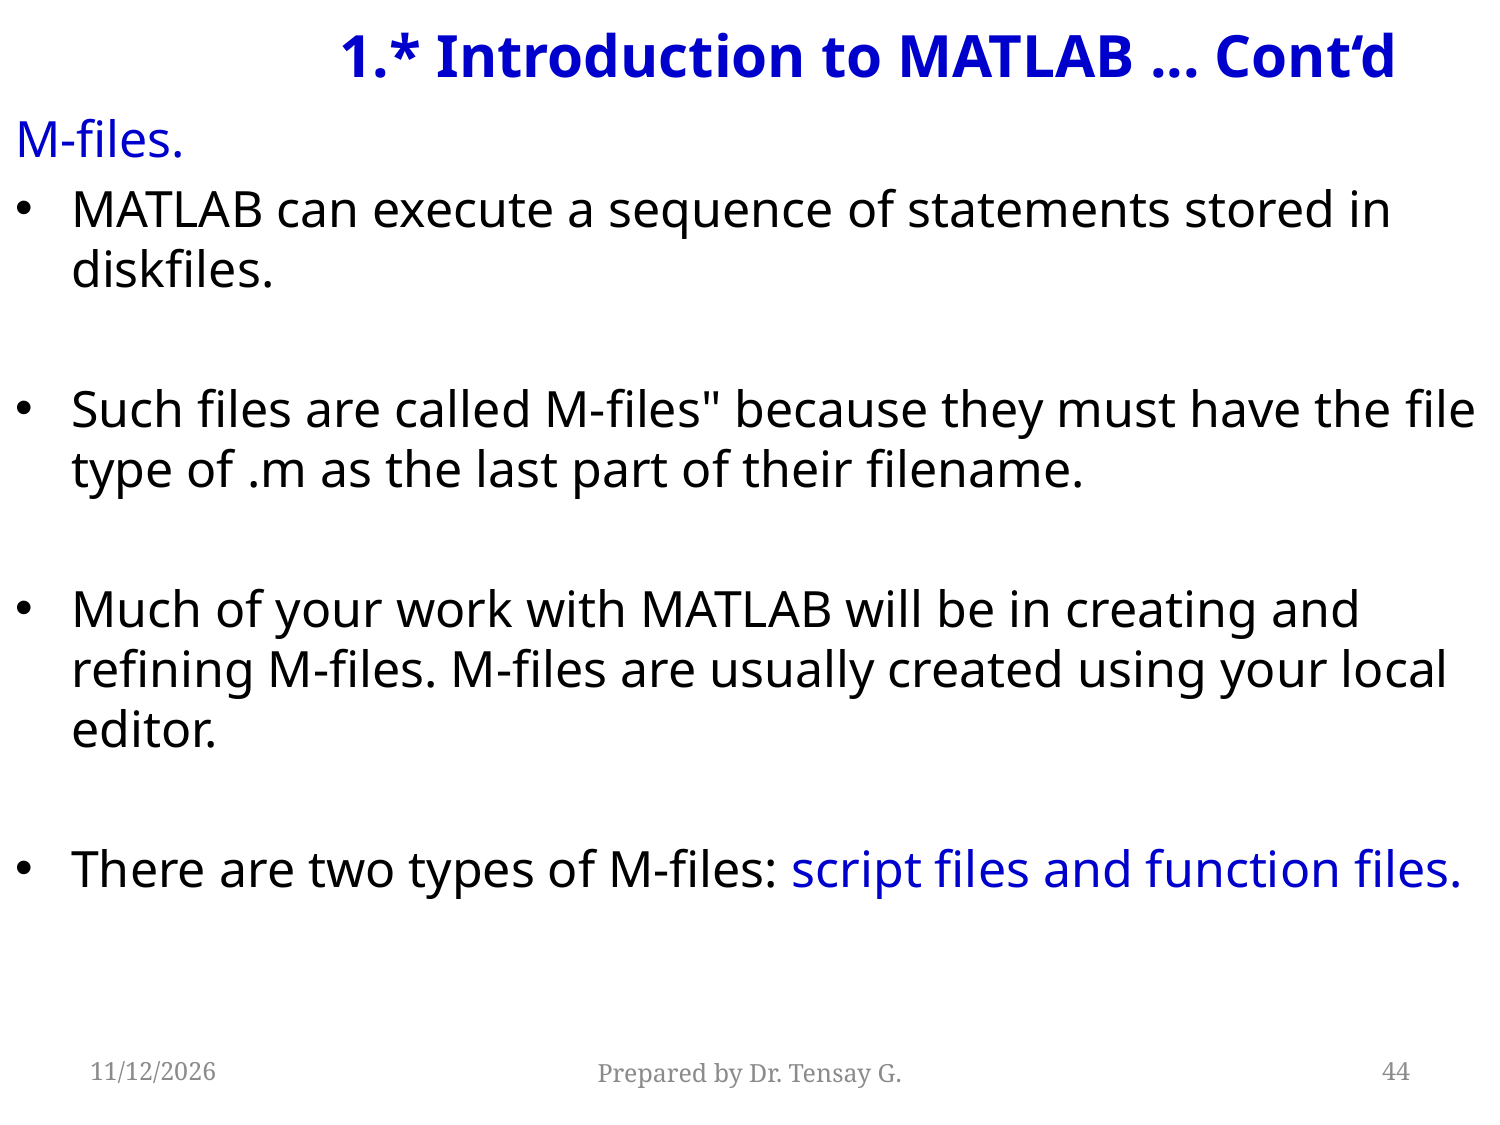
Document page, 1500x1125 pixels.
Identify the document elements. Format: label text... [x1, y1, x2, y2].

footer Prepared by Dr. Tensay G. [512, 1042, 988, 1103]
list M-files. MATLAB can execute a sequence of statements stored in diskfiles. Such files are called M-files" because they must have the file type of .m as the last part of their filename. Much of your work with MATLAB will be in creating and refining M-files. M-files are usually created using your local editor. There are two types of M-files: script files and function files. [0, 99, 1500, 1125]
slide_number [75, 1042, 425, 1103]
slide_number 44 [1074, 1042, 1425, 1103]
title 1.* Introduction to MATLAB ... Cont‘d [24, 7, 1413, 99]
